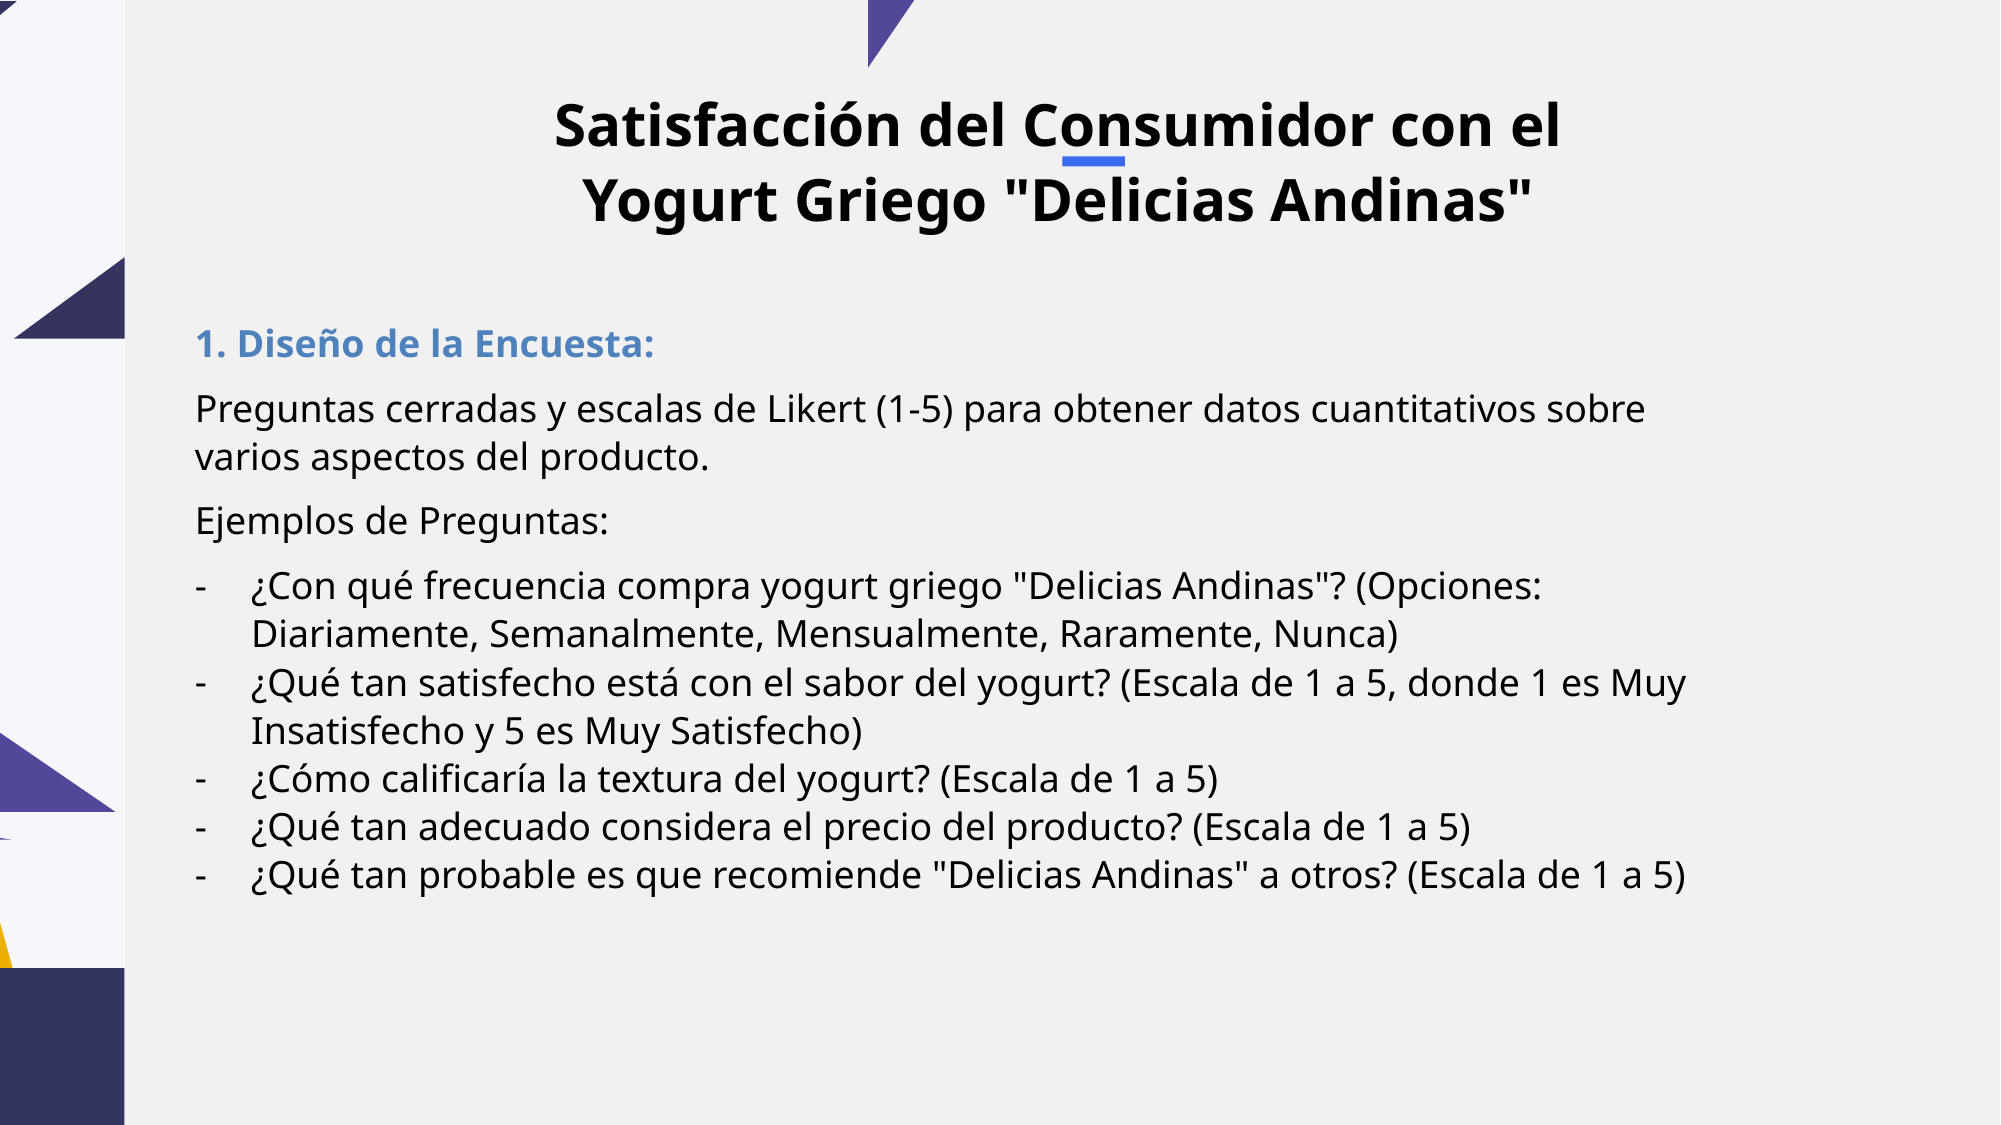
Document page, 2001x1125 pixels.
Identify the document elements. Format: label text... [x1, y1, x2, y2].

text_box Satisfacción del Consumidor con el Yogurt Griego "Delicias Andinas" [524, 76, 1592, 241]
text_box 1. Diseño de la Encuesta: Preguntas cerradas y escalas de Likert (1-5) para obtener datos cuantitativos sobre varios aspectos del producto. Ejemplos de Preguntas: ¿Con qué frecuencia compra yogurt griego "Delicias Andinas"? (Opciones: Diariamente, Semanalmente, Mensualmente, Raramente, Nunca) ¿Qué tan satisfecho está con el sabor del yogurt? (Escala de 1 a 5, donde 1 es Muy Insatisfecho y 5 es Muy Satisfecho) ¿Cómo calificaría la textura del yogurt? (Escala de 1 a 5) ¿Qué tan adecuado considera el precio del producto? (Escala de 1 a 5) ¿Qué tan probable es que recomiende "Delicias Andinas" a otros? (Escala de 1 a 5) [179, 309, 1769, 966]
